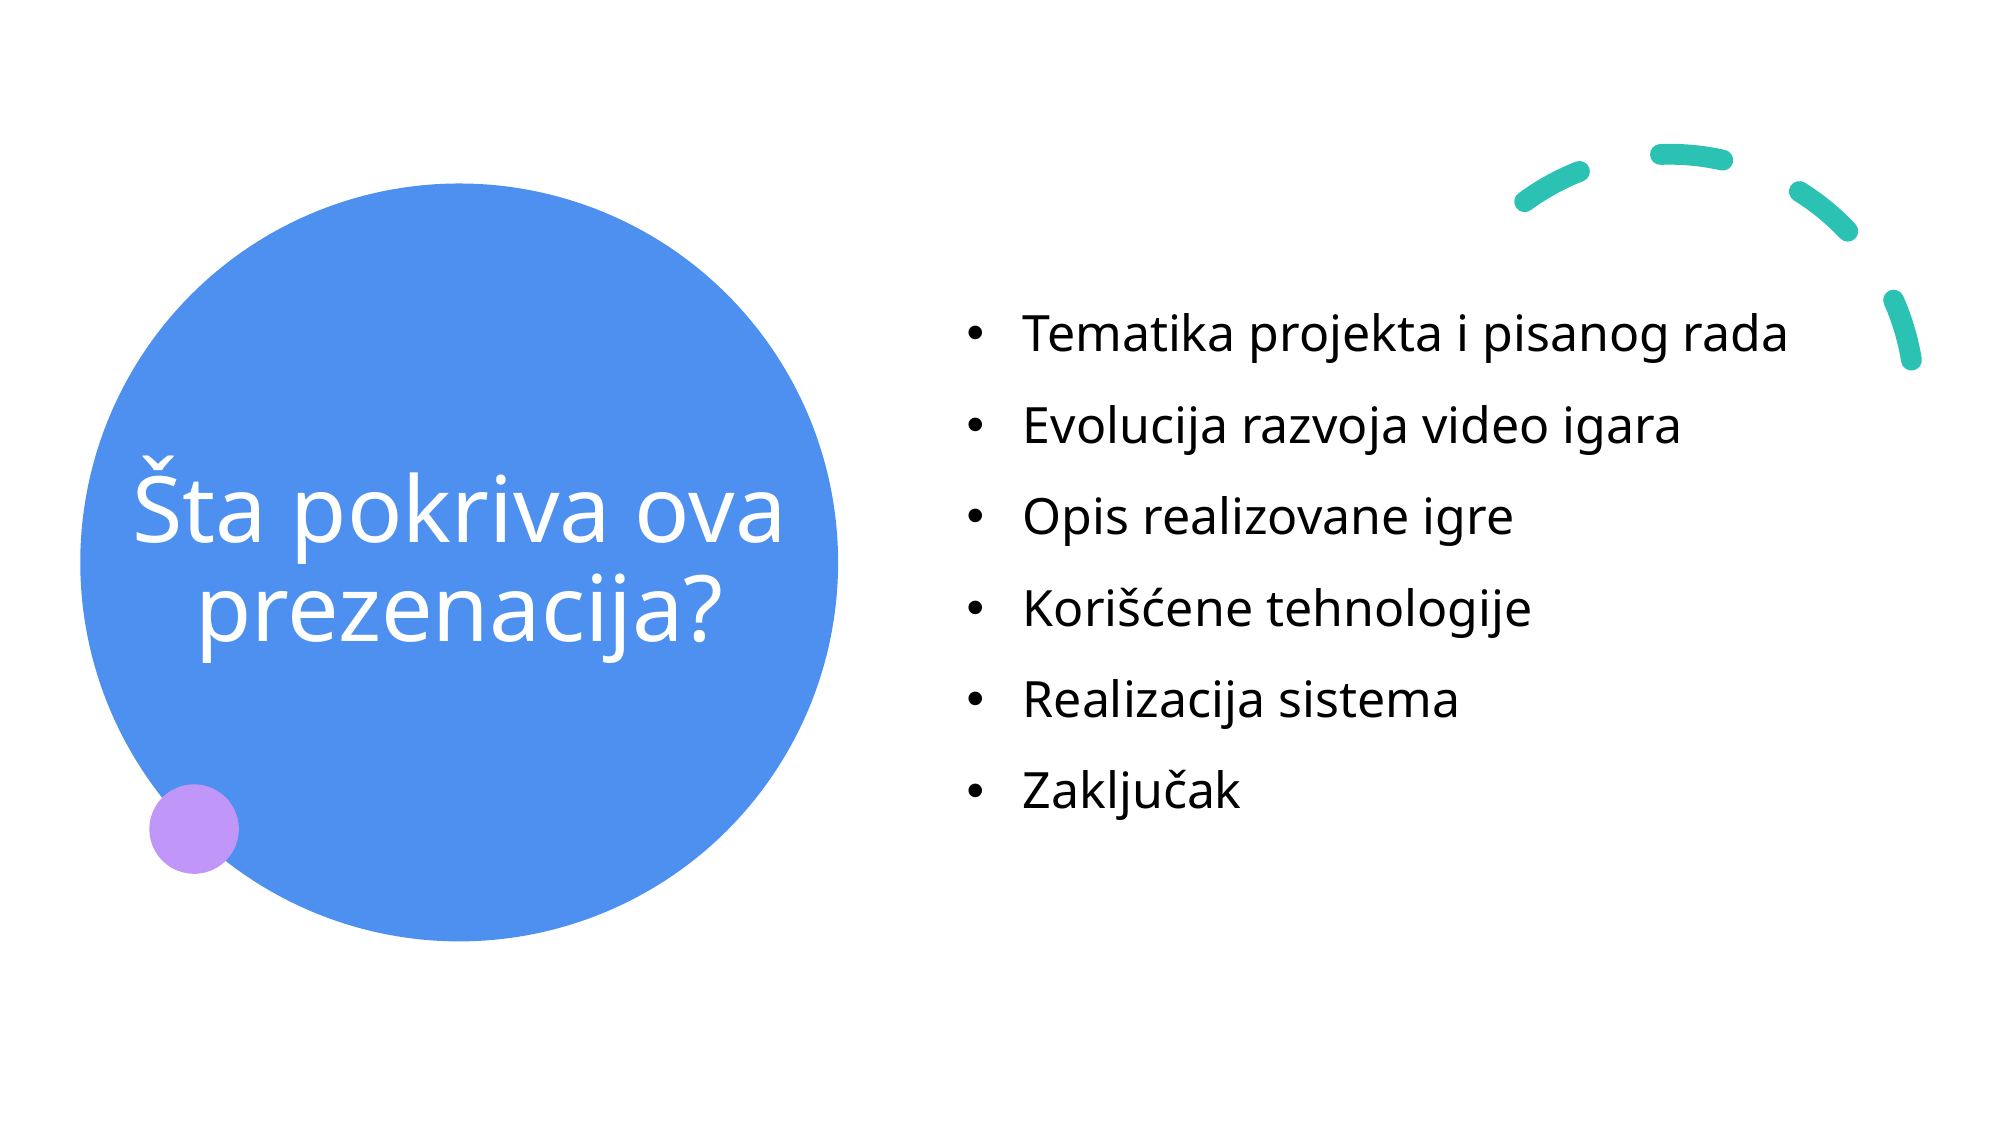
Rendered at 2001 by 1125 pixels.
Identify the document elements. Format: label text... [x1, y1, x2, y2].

list Tematika projekta i pisanog rada Evolucija razvoja video igara Opis realizovane igre Korišćene tehnologije Realizacija sistema Zaključak [951, 91, 1863, 1038]
title Šta pokriva ova prezenacija? [100, 183, 820, 942]
